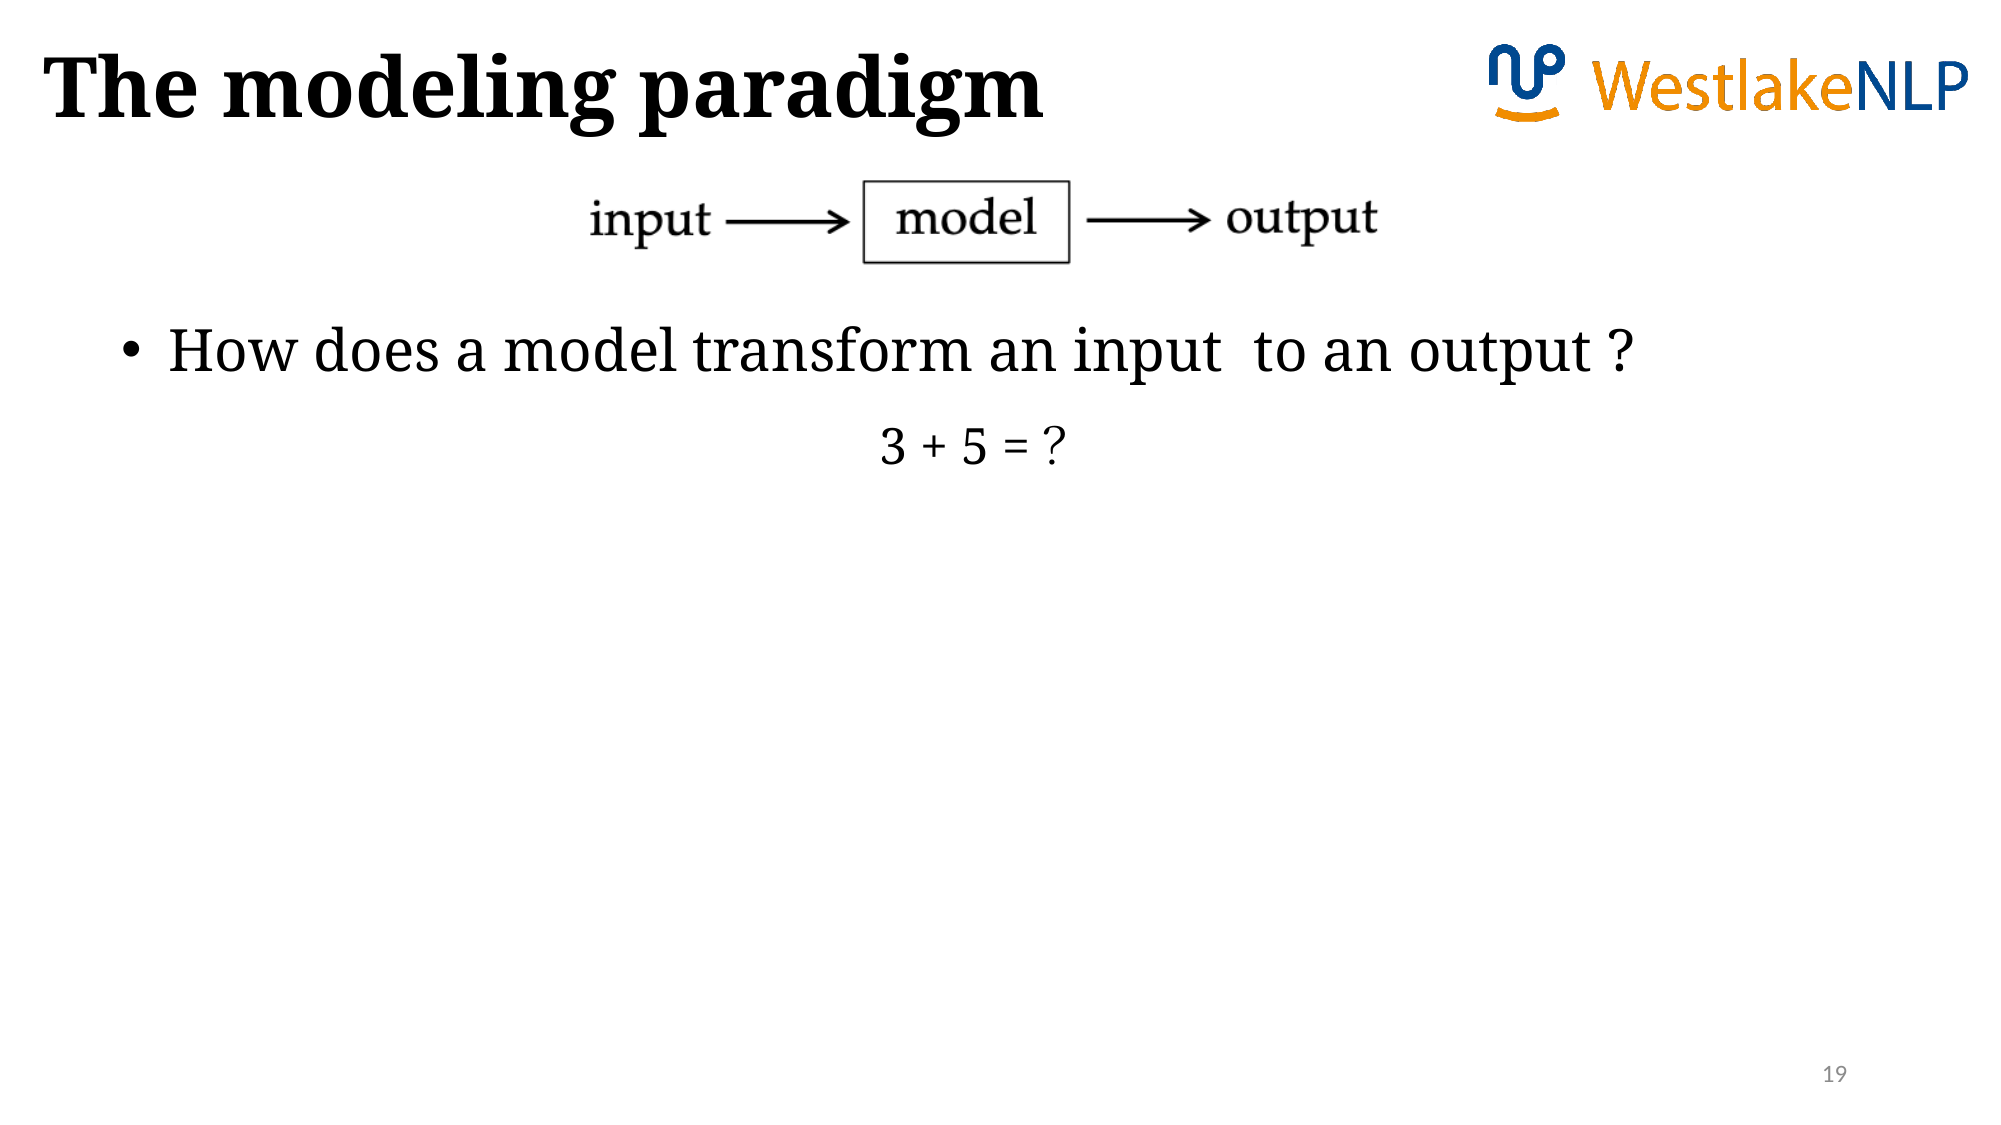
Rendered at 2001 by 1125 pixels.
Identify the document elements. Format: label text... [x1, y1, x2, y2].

text_box The modeling paradigm [28, 26, 1084, 142]
picture [579, 164, 1390, 276]
slide_number 19 [1412, 1042, 1863, 1103]
text_box 3 + 5 =？ [864, 406, 1127, 482]
picture [1459, 0, 2000, 170]
